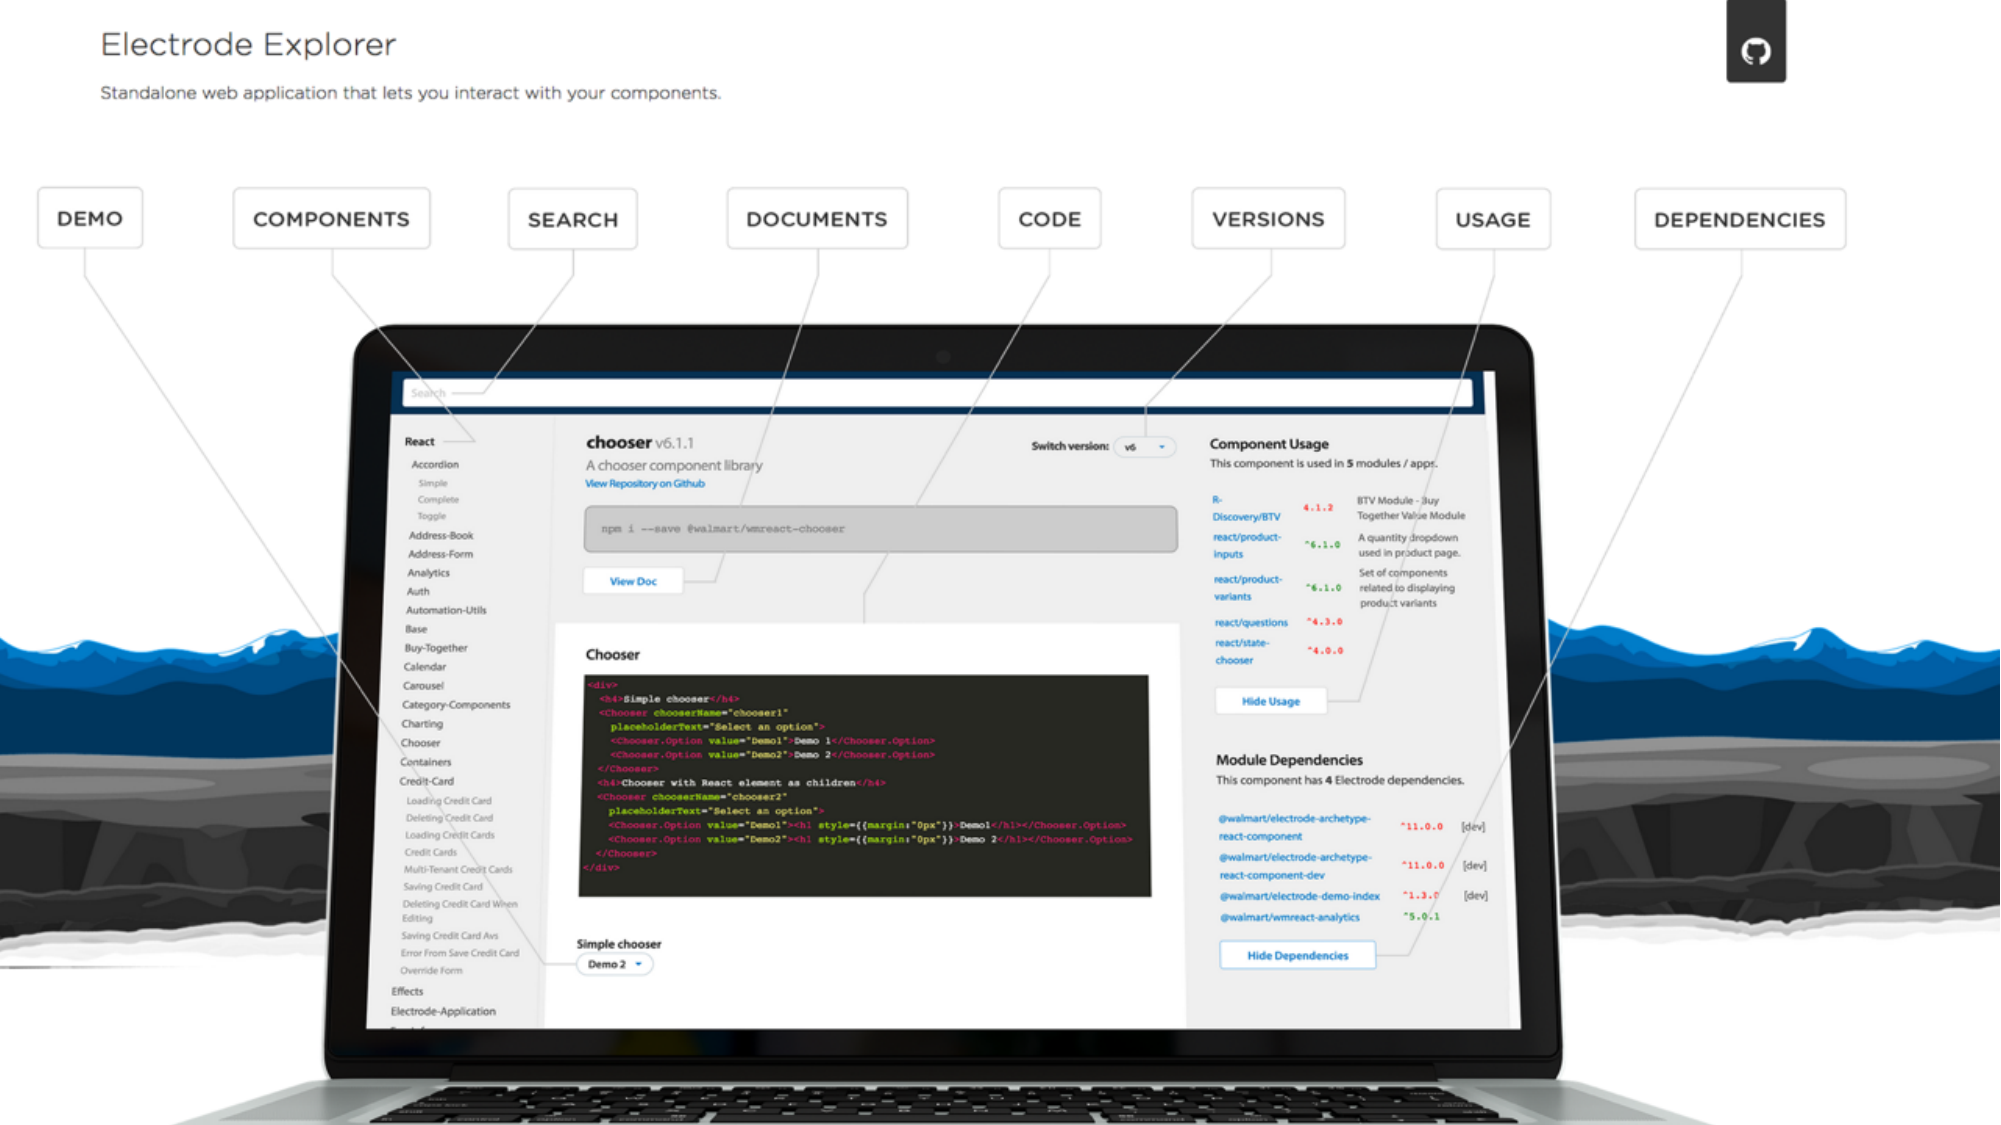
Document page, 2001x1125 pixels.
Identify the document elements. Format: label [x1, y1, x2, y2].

list [0, 0, 2000, 1125]
